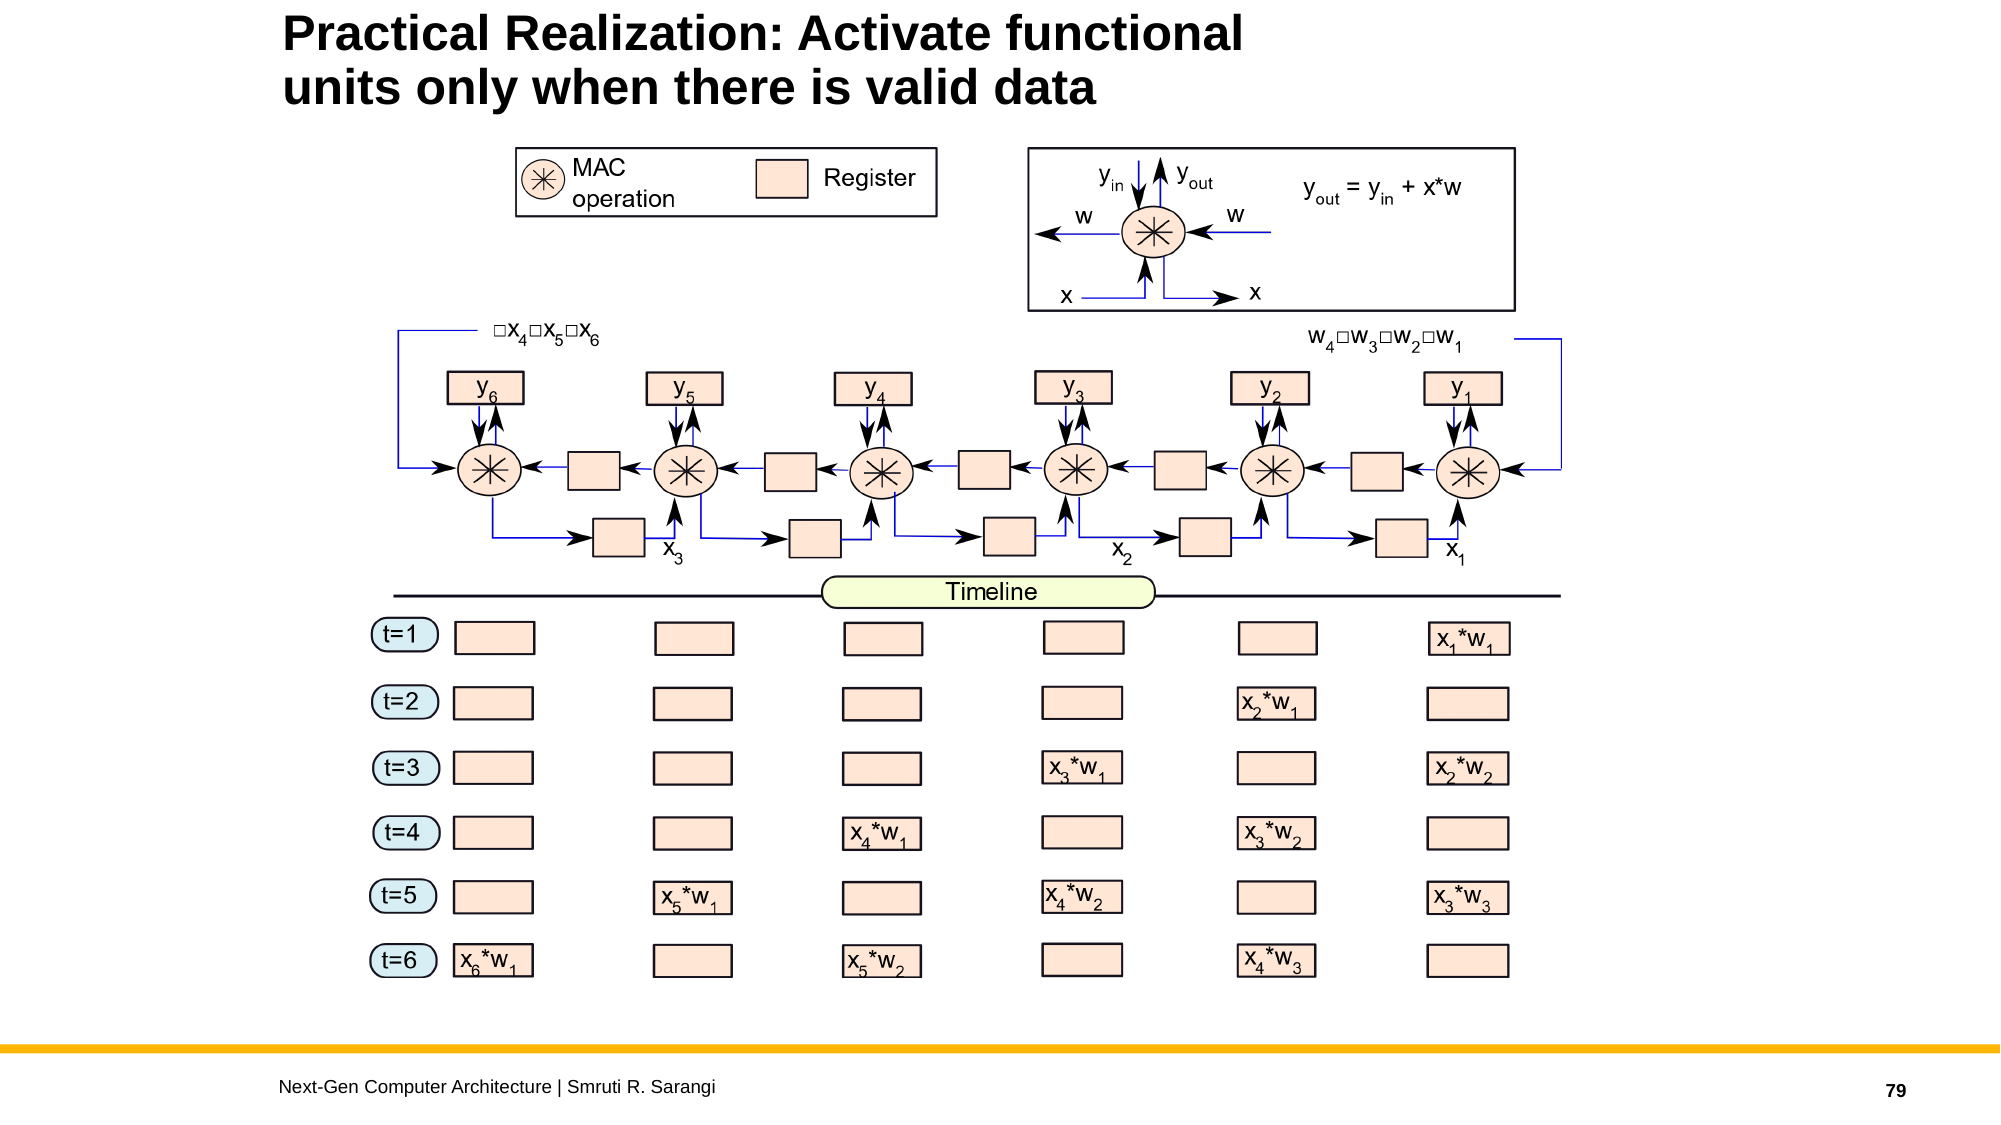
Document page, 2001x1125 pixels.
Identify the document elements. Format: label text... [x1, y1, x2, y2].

footer Next-Gen Computer Architecture | Smruti R. Sarangi [263, 1067, 1464, 1105]
slide_number 79 [1711, 1071, 1922, 1109]
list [369, 147, 1562, 978]
title Practical Realization: Activate functional units only when there is valid data [267, 0, 1393, 135]
